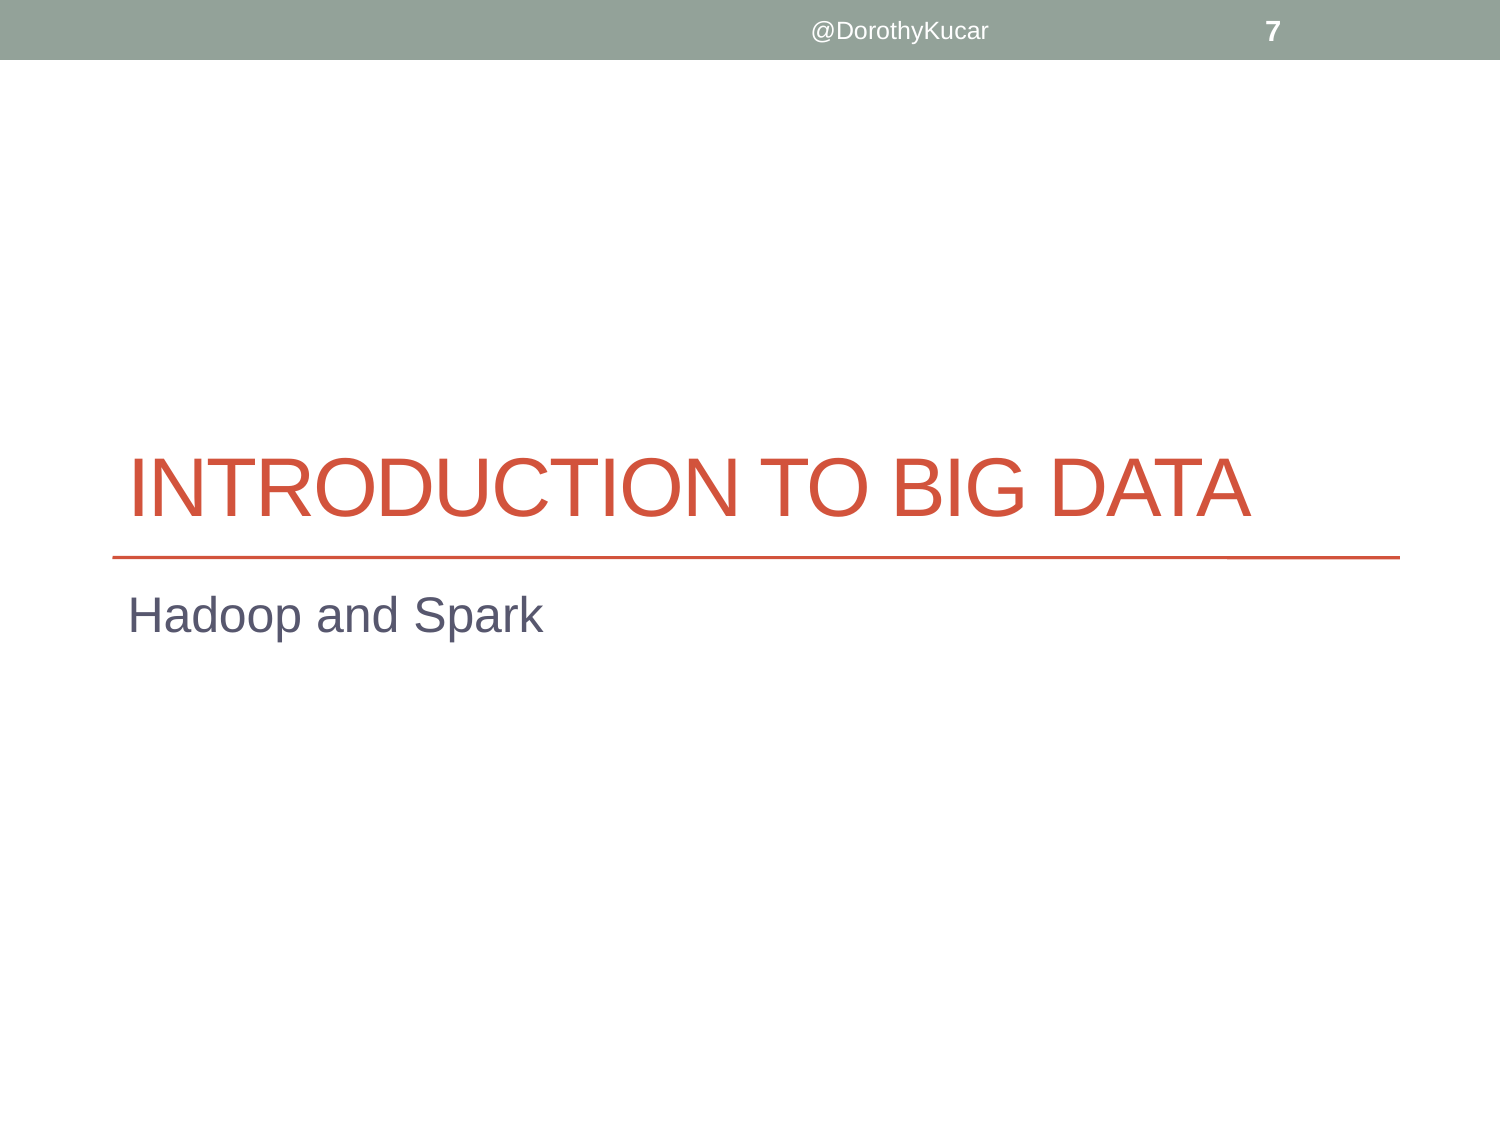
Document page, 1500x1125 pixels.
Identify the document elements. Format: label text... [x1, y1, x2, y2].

title Introduction to Big Data [112, 224, 1400, 542]
slide_number 7 [1250, 3, 1425, 57]
subtitle Hadoop and Spark [112, 575, 1163, 863]
footer @DorothyKucar [562, 3, 1238, 57]
